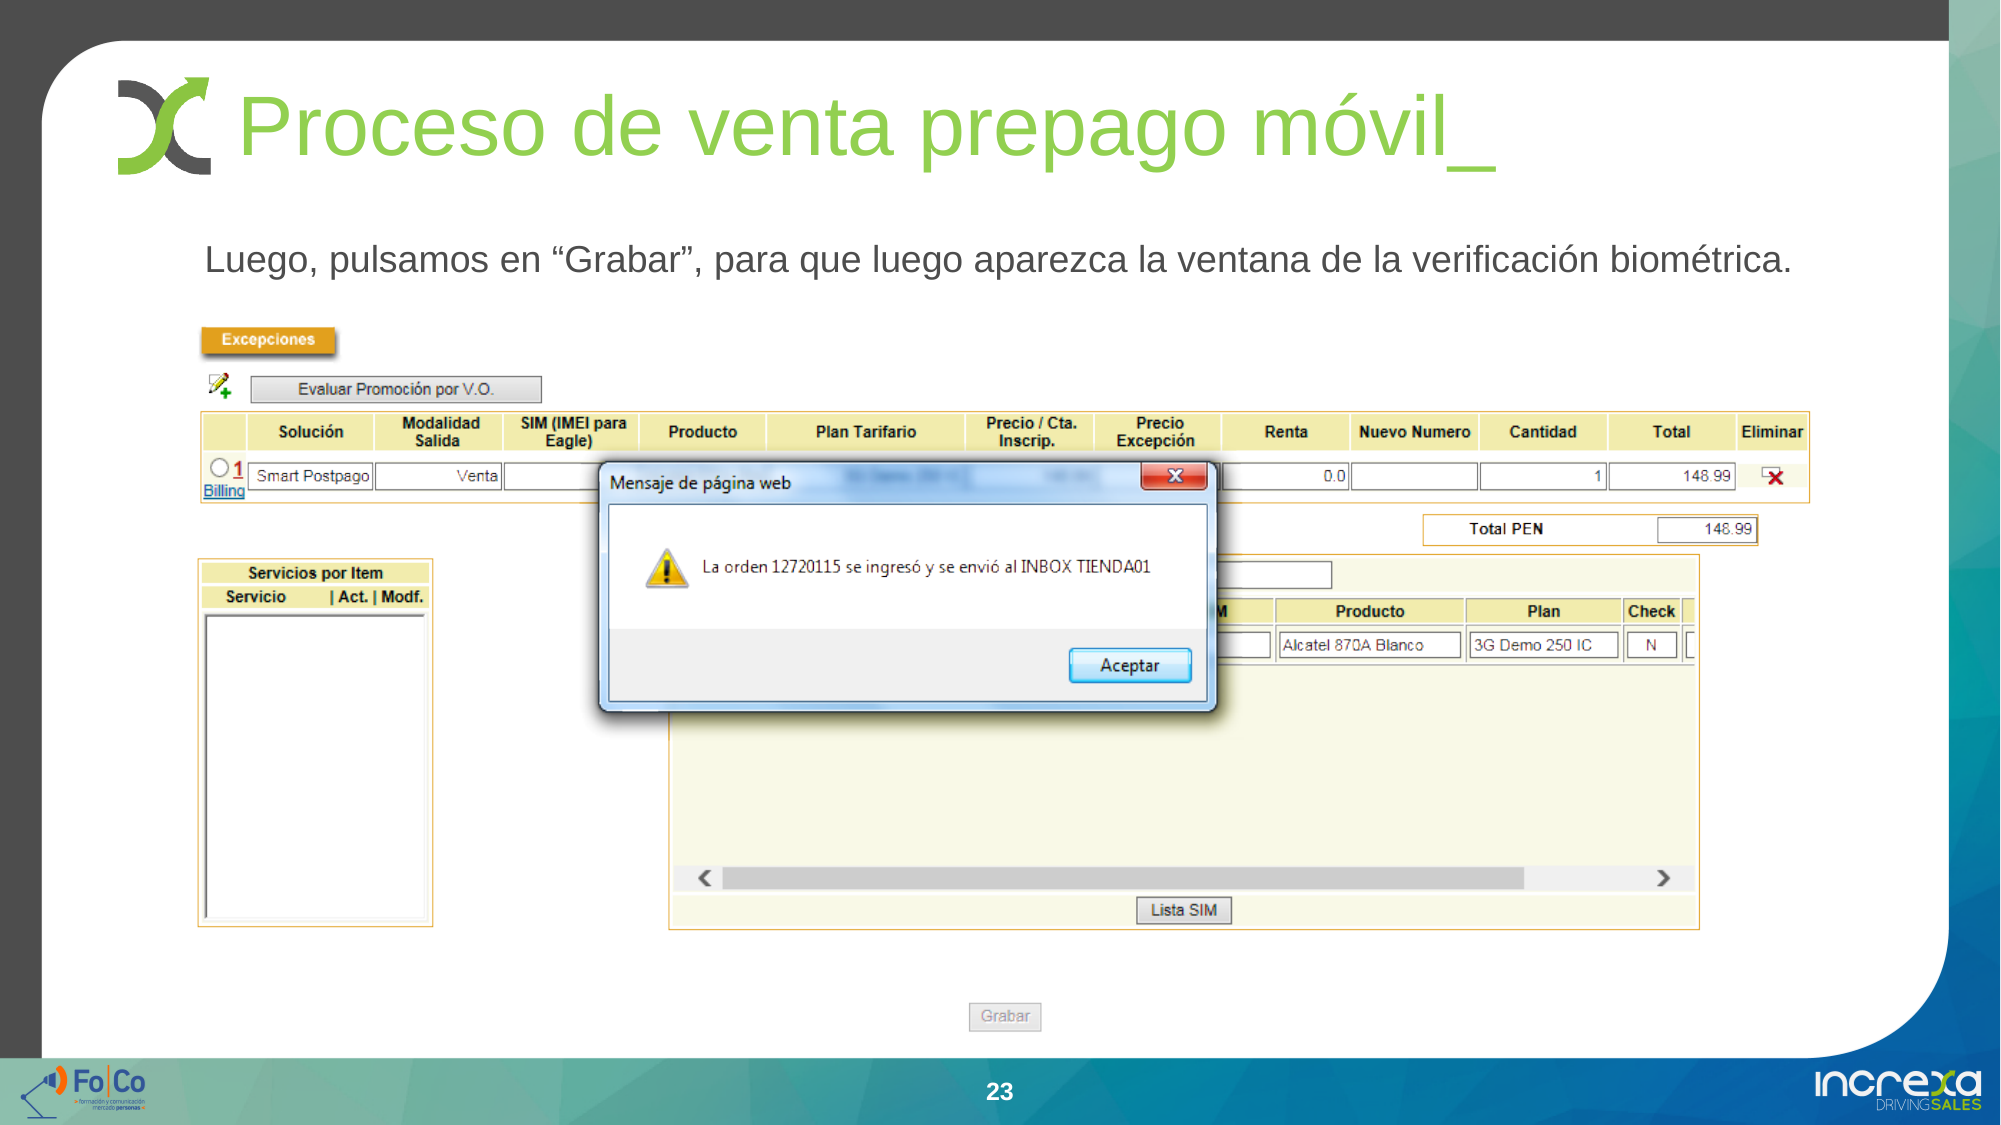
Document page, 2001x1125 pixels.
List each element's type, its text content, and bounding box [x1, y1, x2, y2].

picture [0, 0, 2001, 1125]
slide_number 23 [774, 1060, 1225, 1121]
text_box Luego, pulsamos en “Grabar”, para que luego aparezca la ventana de la verificación biométrica. [189, 227, 1836, 288]
title Proceso de venta prepago móvil_ [222, 74, 1778, 182]
